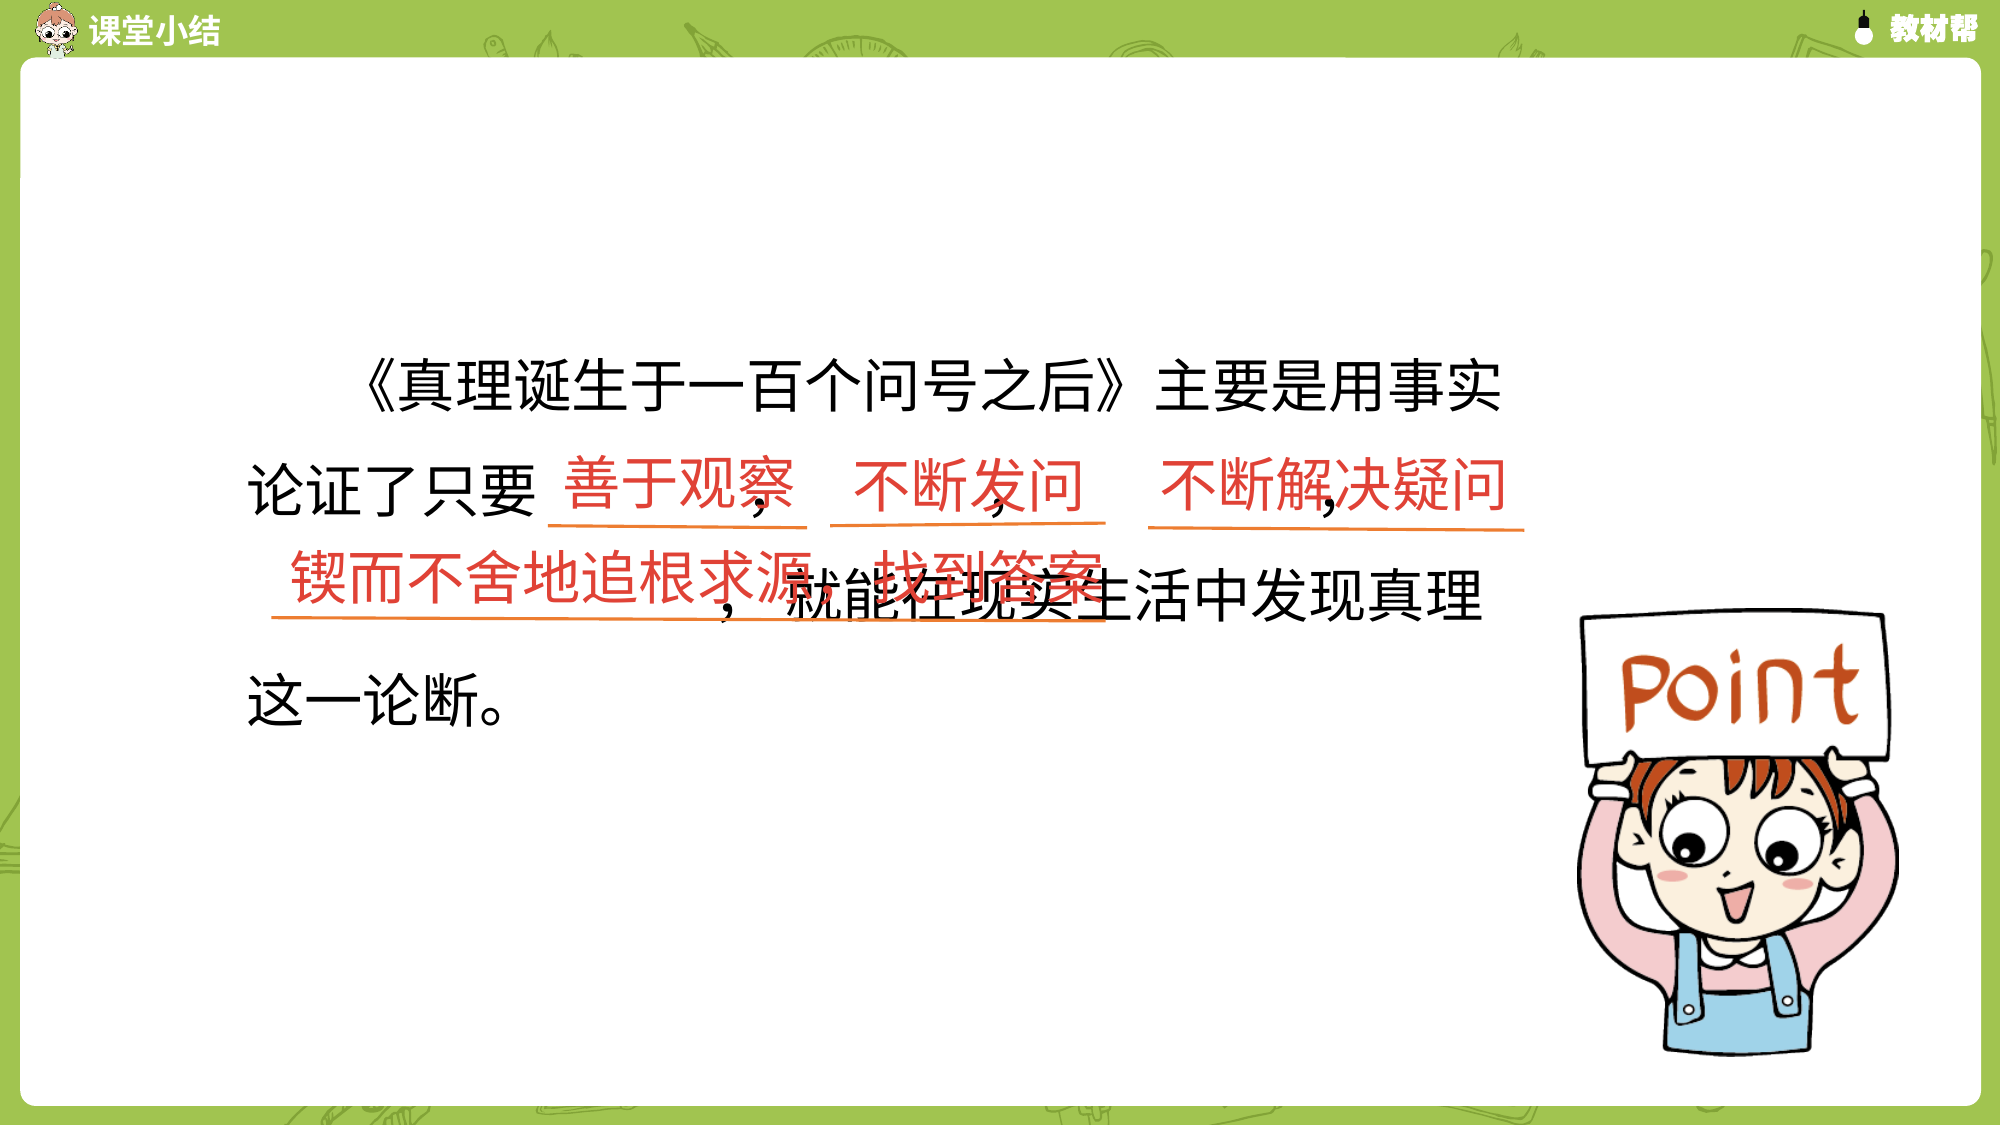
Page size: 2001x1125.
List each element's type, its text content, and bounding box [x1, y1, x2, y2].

picture [1577, 608, 1899, 1057]
picture [34, 0, 79, 59]
text_box 善于观察 [547, 438, 862, 524]
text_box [271, 617, 1106, 621]
text_box 不断发问 [837, 442, 1106, 523]
text_box 《真理诞生于一百个问号之后》主要是用事实论证了只要 ， ， ， ， 就能在现实生活中发现真理这一论断。 [231, 306, 1539, 741]
text_box 锲而不舍地追根求源，找到答案 [274, 533, 1135, 619]
text_box 不断解决疑问 [1144, 440, 1538, 526]
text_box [1148, 527, 1525, 531]
